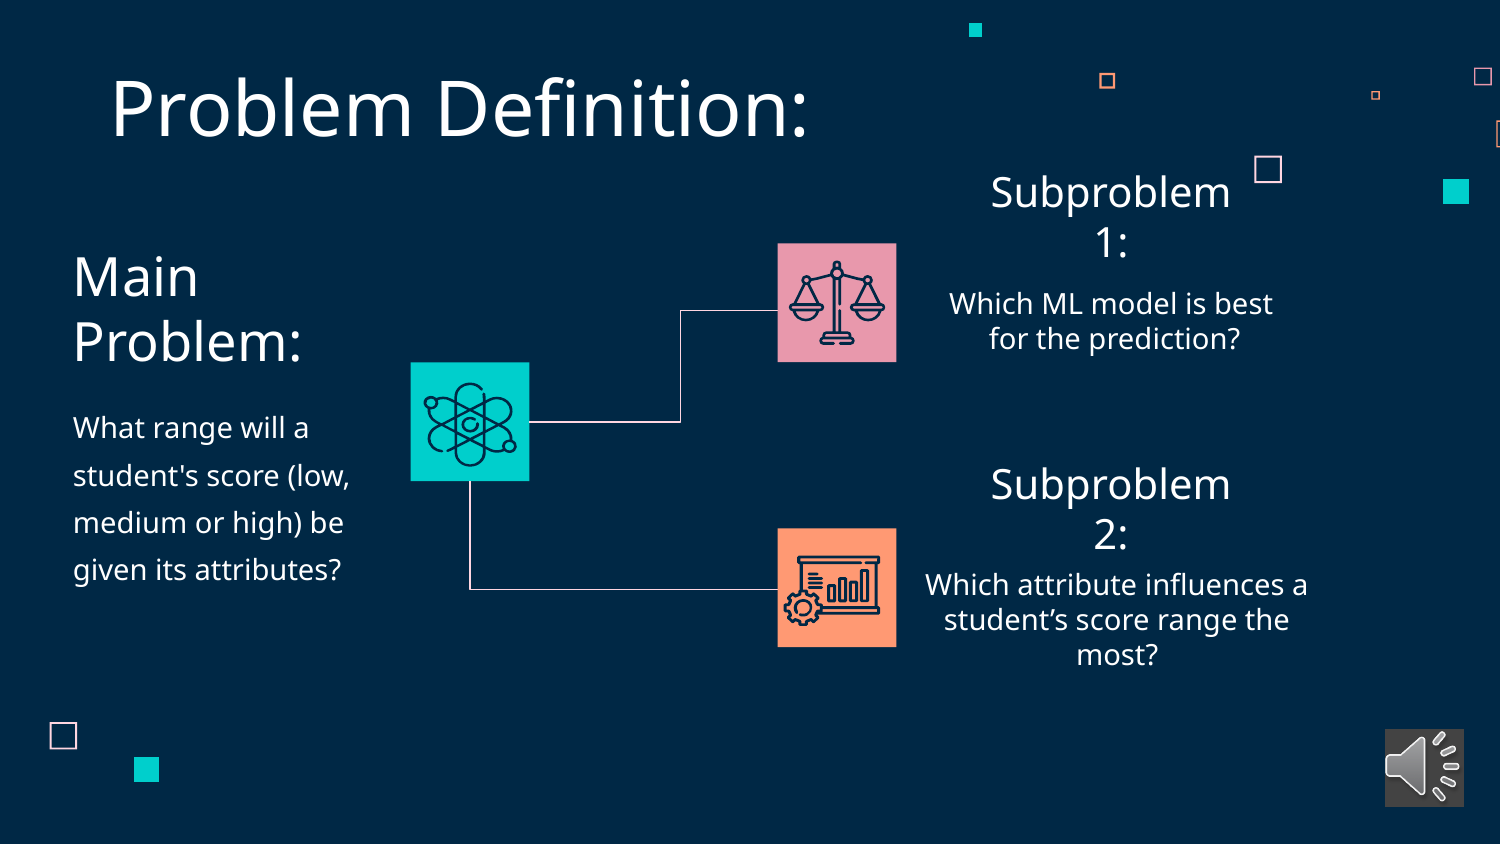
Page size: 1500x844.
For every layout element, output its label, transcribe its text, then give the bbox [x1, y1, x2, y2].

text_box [529, 310, 832, 423]
subtitle Which ML model is best for the prediction? [896, 270, 1326, 377]
subtitle What range will a student's score (low, medium or high) be given its attributes? [57, 382, 417, 605]
title Subproblem 2: [956, 466, 1266, 573]
title Main Problem: [57, 281, 400, 382]
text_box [783, 555, 881, 627]
text_box [410, 362, 530, 482]
subtitle Which attribute influences a student’s score range the most? [897, 551, 1338, 631]
title Problem Definition: [94, 72, 1061, 168]
text_box [788, 260, 886, 322]
title Subproblem 1: [956, 175, 1266, 270]
text_box [836, 309, 855, 345]
picture [1384, 728, 1465, 809]
text_box [777, 528, 897, 648]
text_box [777, 243, 897, 363]
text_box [469, 480, 837, 590]
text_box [422, 382, 520, 467]
